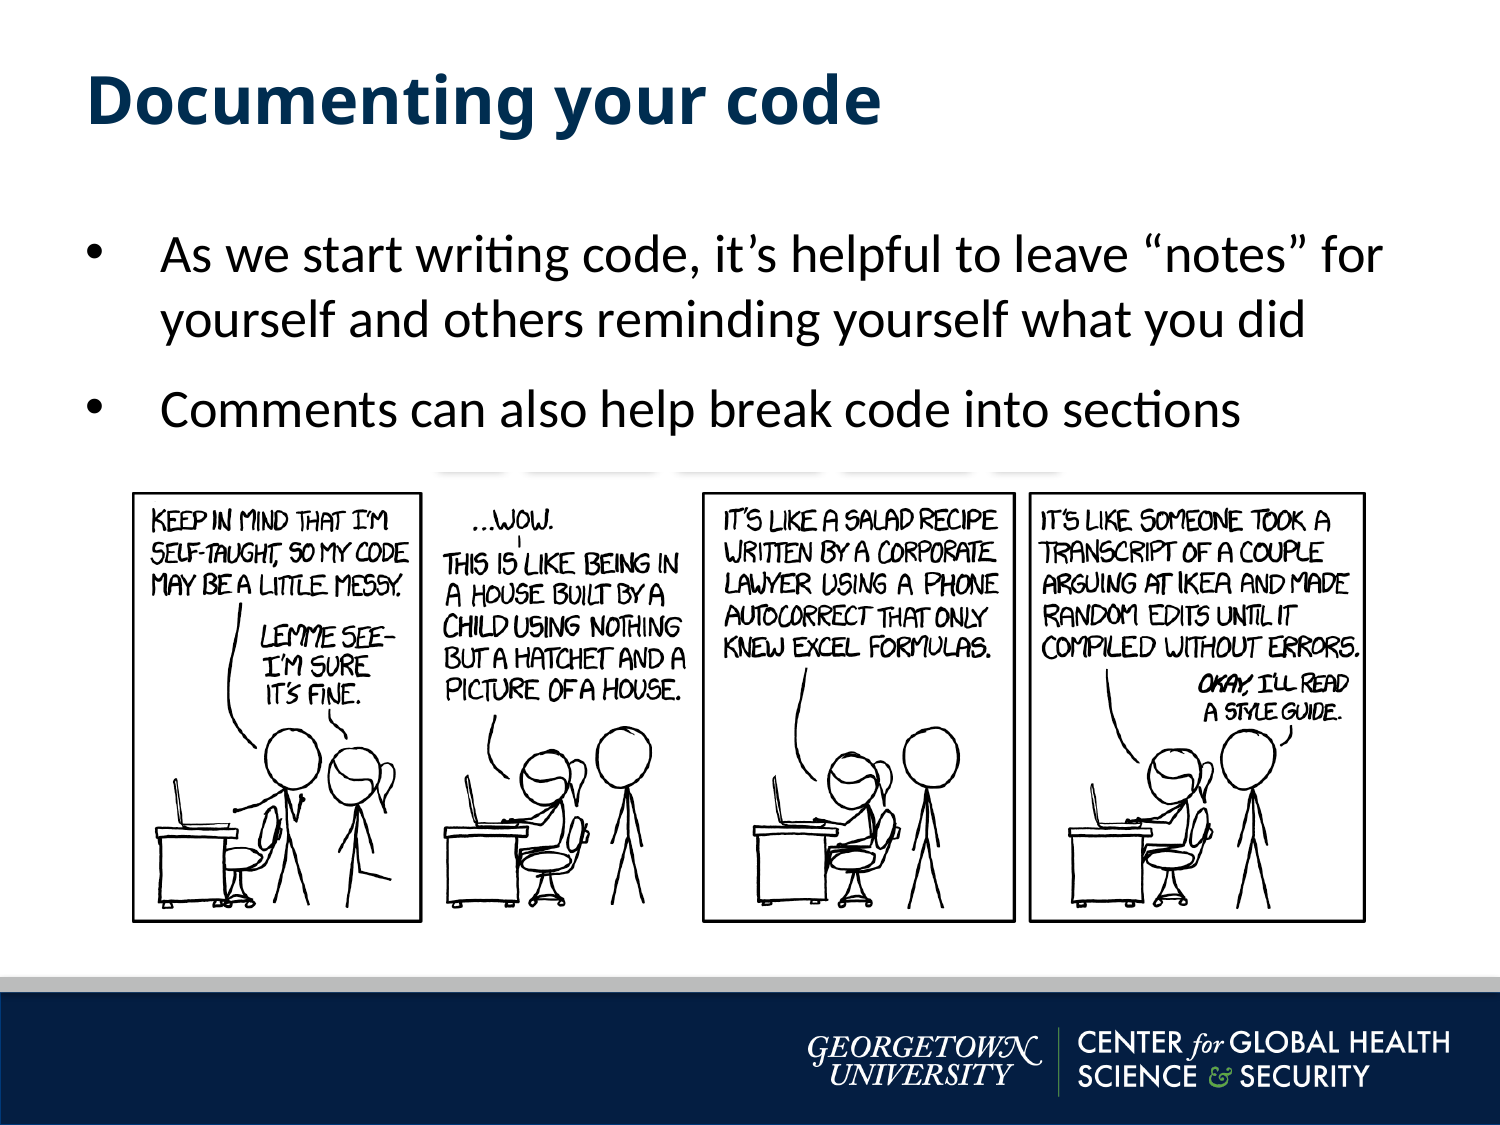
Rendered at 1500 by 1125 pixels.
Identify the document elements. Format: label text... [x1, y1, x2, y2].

picture [808, 1027, 1449, 1097]
text_box As we start writing code, it’s helpful to leave “notes” for yourself and others reminding yourself what you did Comments can also help break code into sections [70, 211, 1430, 446]
text_box Documenting your code [70, 50, 1153, 211]
picture [112, 472, 1388, 940]
